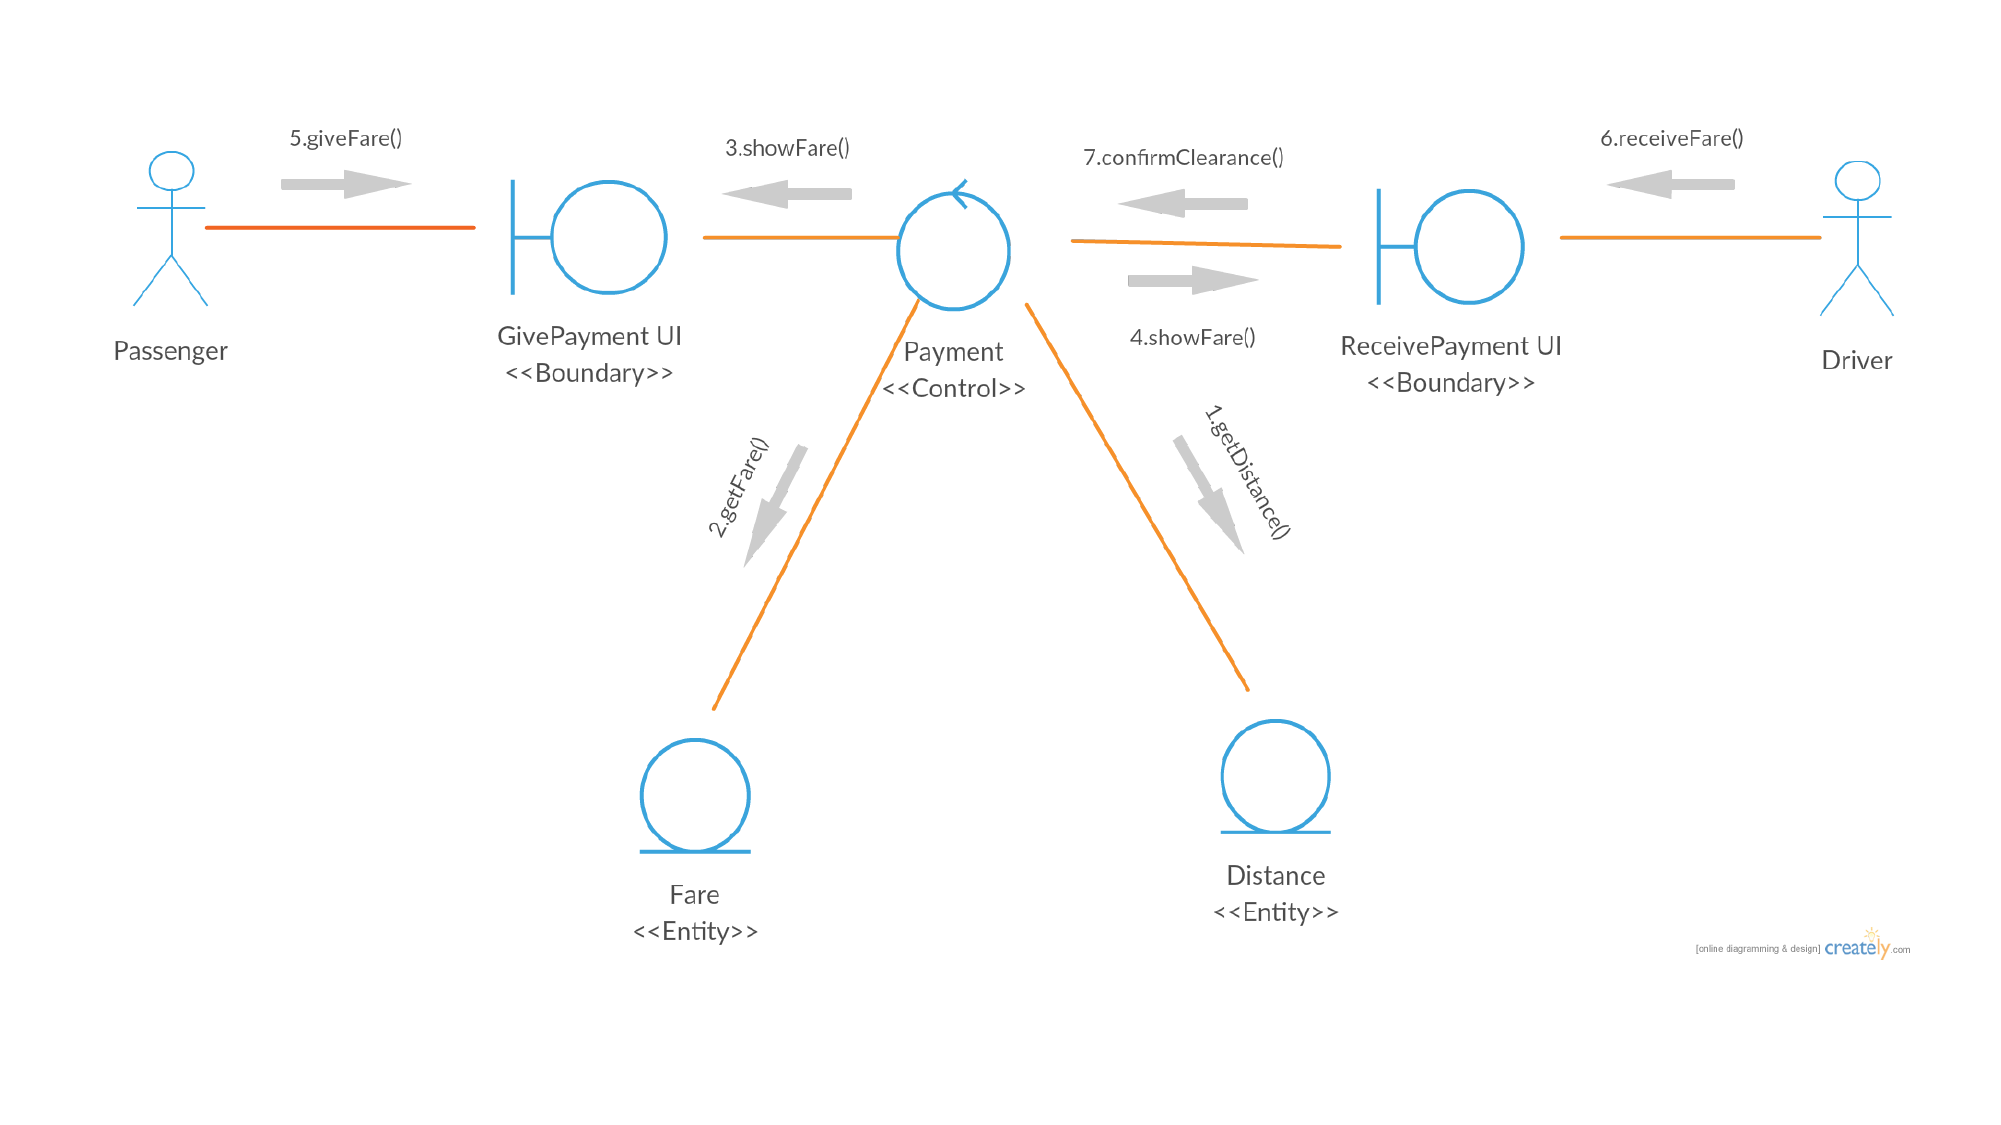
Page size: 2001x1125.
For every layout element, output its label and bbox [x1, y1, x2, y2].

picture [107, 110, 1915, 963]
